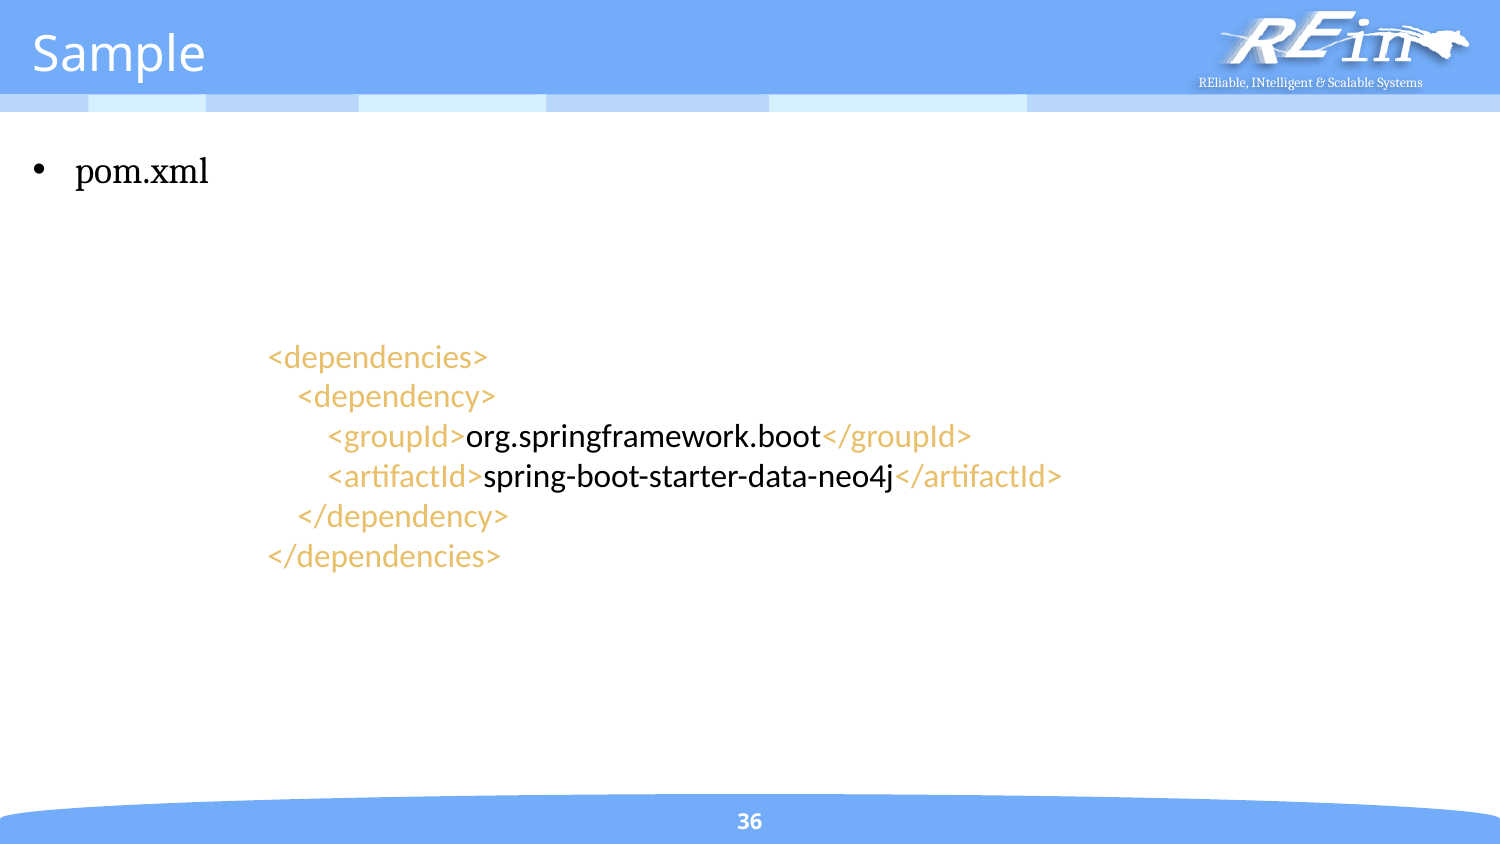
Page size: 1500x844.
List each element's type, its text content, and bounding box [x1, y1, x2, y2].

slide_number 36 [667, 802, 833, 842]
list pom.xml [17, 138, 1459, 786]
text_box <dependencies> <dependency> <groupId>org.springframework.boot</groupId> <artifactId>spring-boot-starter-data-neo4j</artifactId> </dependency> </dependencies> [222, 327, 1278, 582]
title Sample [17, 17, 1136, 86]
